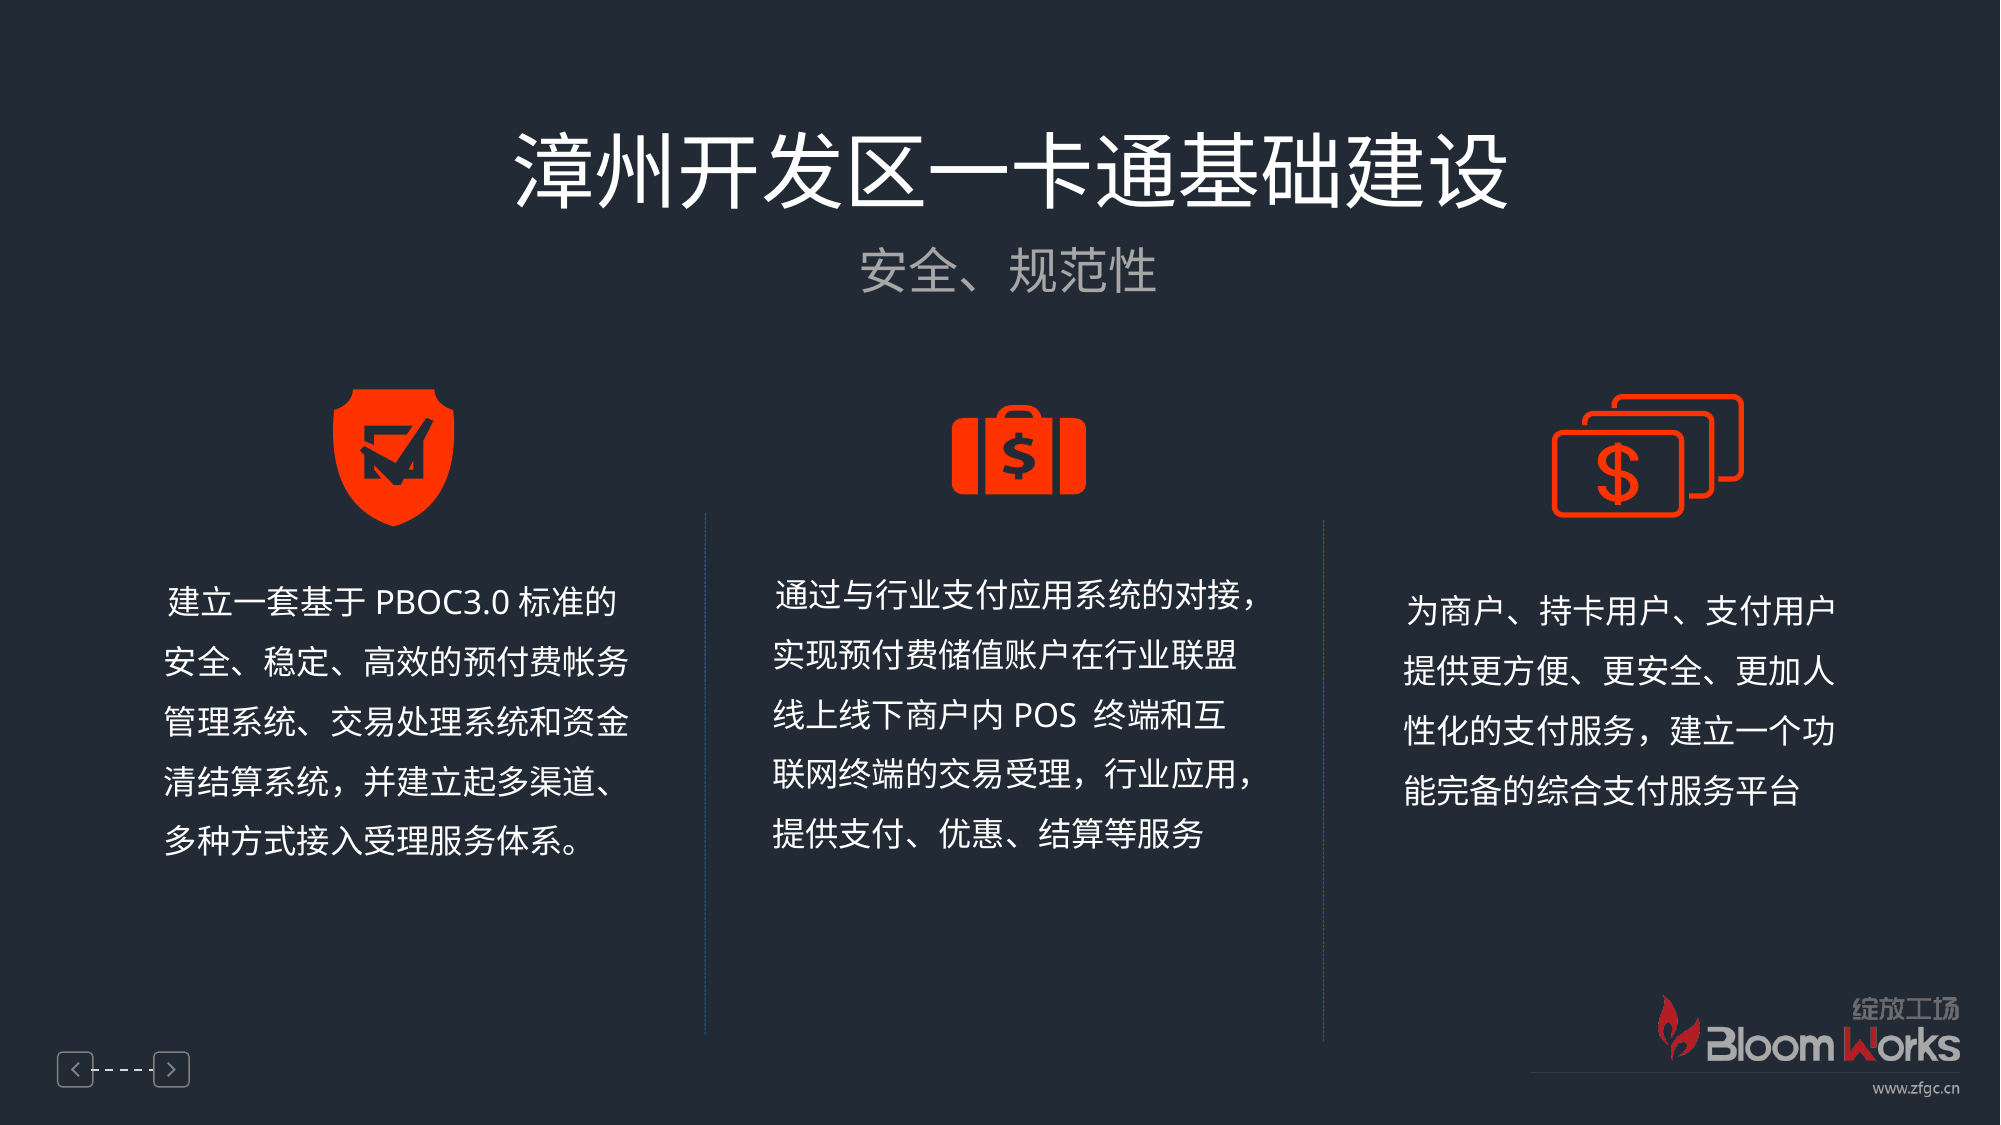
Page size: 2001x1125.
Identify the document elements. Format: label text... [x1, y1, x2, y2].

text_box 通过与行业支付应用系统的对接，实现预付费储值账户在行业联盟线上线下商户内POS 终端和互联网终端的交易受理，行业应用，提供支付、优惠、结算等服务 [737, 546, 1268, 861]
text_box [1551, 429, 1685, 518]
text_box [951, 417, 978, 495]
text_box 漳州开发区一卡通基础建设 [496, 111, 1526, 227]
text_box [1611, 394, 1744, 482]
text_box [985, 405, 1053, 495]
text_box 安全、规范性 [843, 232, 1174, 308]
text_box 为商户、持卡用户、支付用户提供更方便、更安全、更加人性化的支付服务，建立一个功能完备的综合支付服务平台 [1368, 562, 1859, 818]
text_box [1059, 417, 1086, 495]
text_box [1582, 410, 1715, 499]
picture [1530, 994, 1960, 1097]
text_box 建立一套基于PBOC3.0标准的安全、稳定、高效的预付费帐务管理系统、交易处理系统和资金清结算系统，并建立起多渠道、多种方式接入受理服务体系。 [129, 553, 659, 868]
text_box [333, 389, 455, 527]
